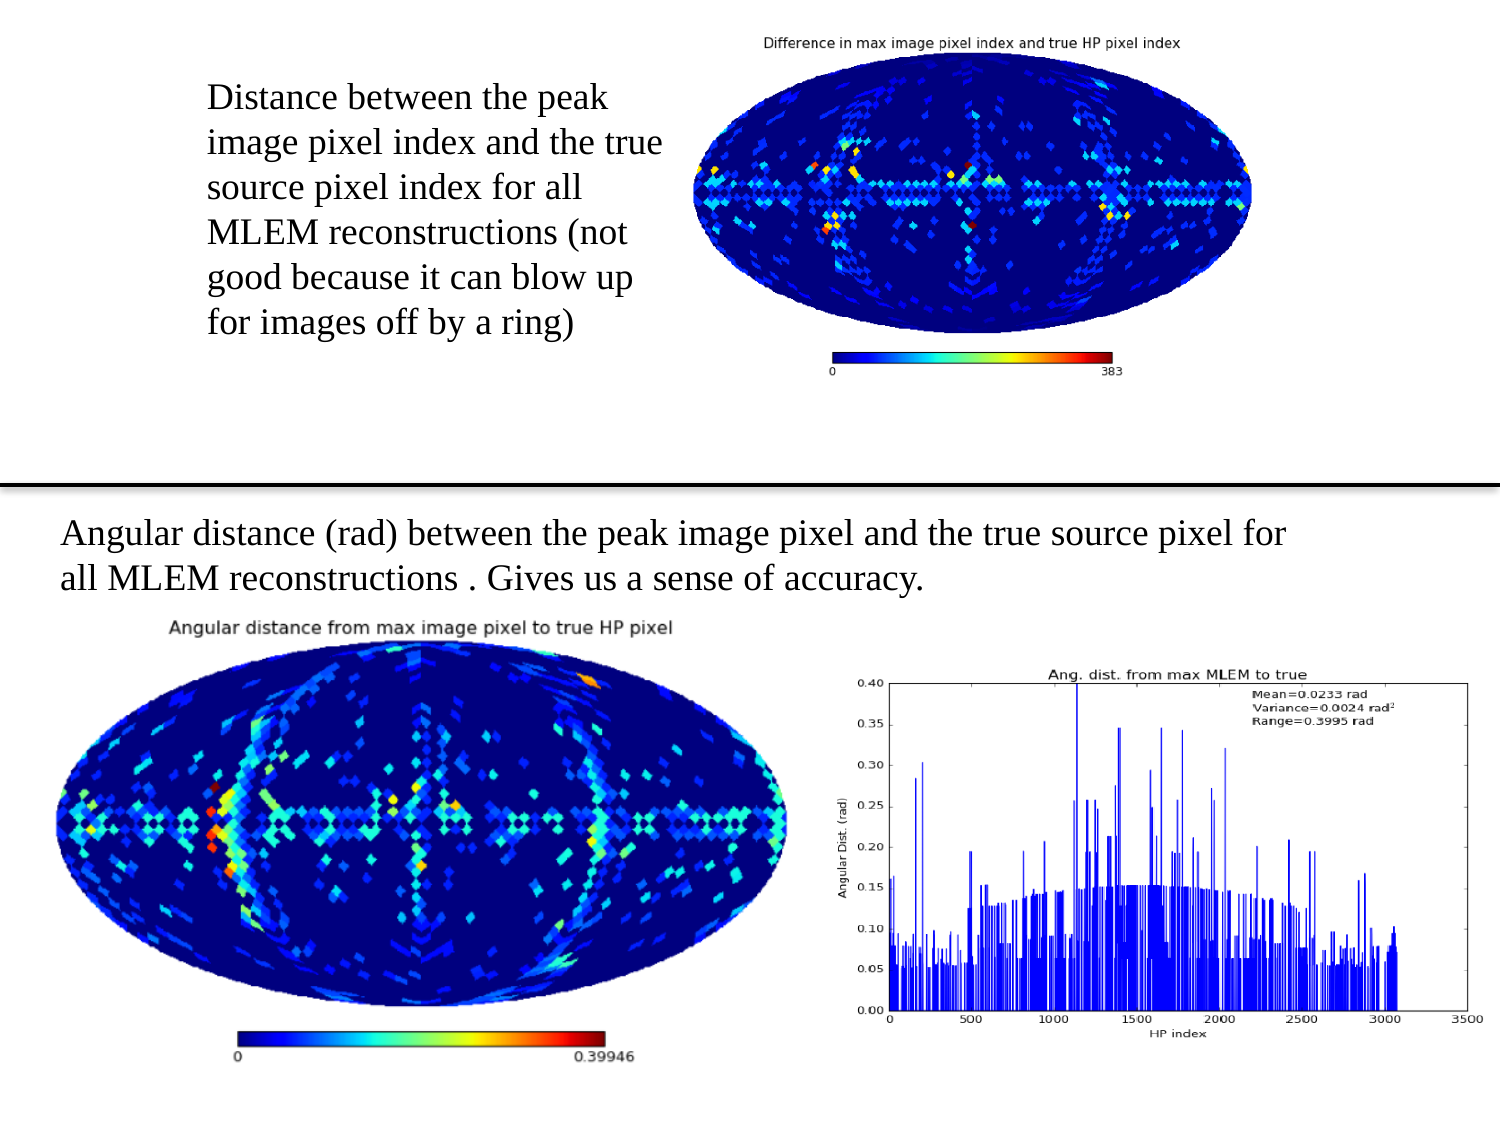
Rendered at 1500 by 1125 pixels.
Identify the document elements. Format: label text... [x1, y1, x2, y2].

text_box Distance between the peak image pixel index and the true source pixel index for all MLEM reconstructions (not good because it can blow up for images off by a ring) [192, 64, 663, 350]
picture [26, 614, 1500, 1076]
picture [668, 30, 1274, 382]
text_box Angular distance (rad) between the peak image pixel and the true source pixel for all MLEM reconstructions . Gives us a sense of accuracy. [45, 500, 1314, 605]
